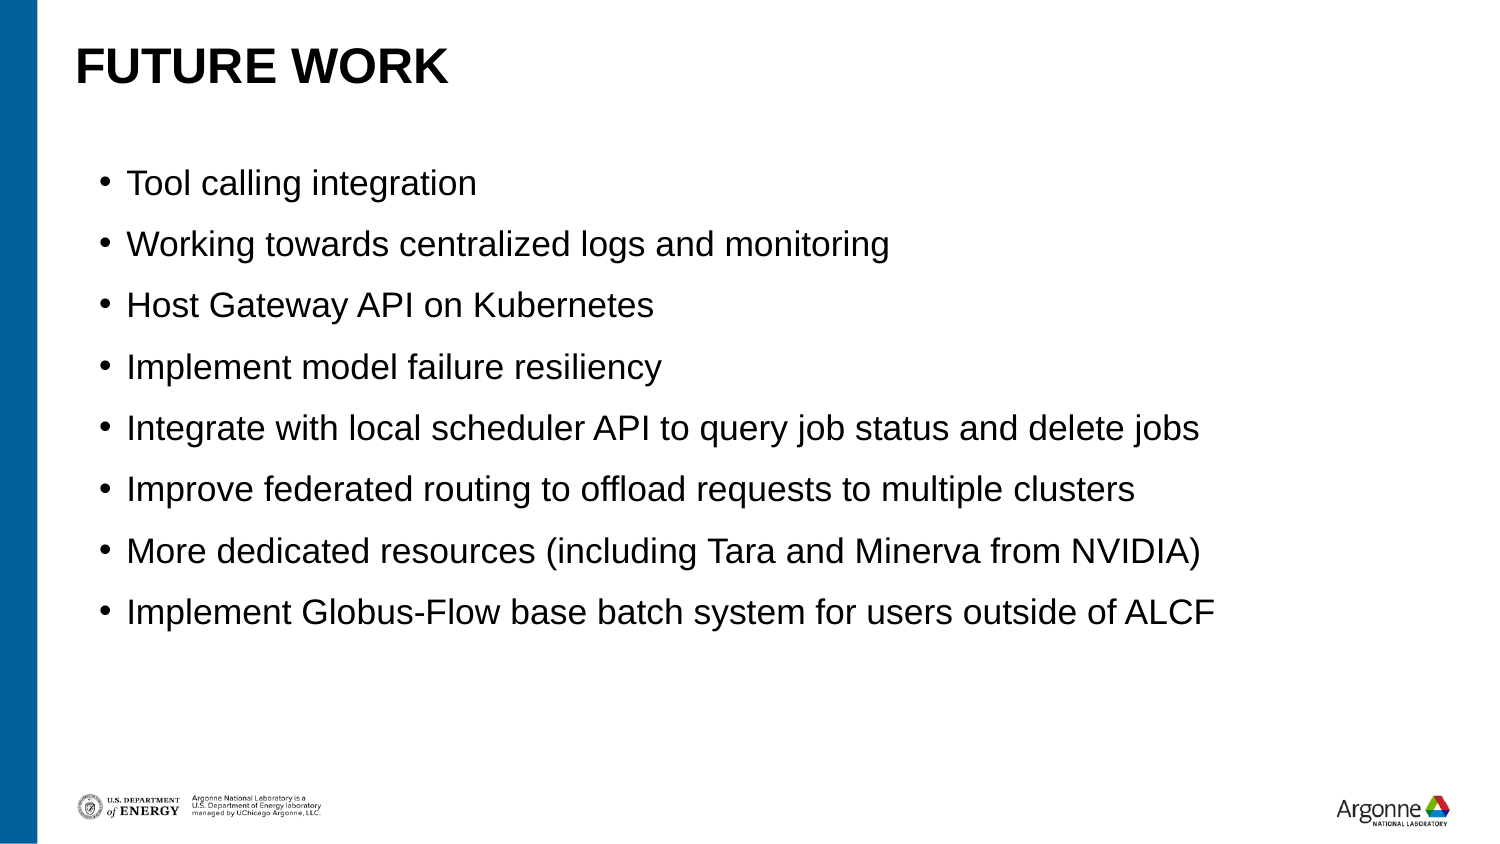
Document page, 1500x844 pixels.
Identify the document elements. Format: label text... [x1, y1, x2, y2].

list Tool calling integration Working towards centralized logs and monitoring Host Gateway API on Kubernetes Implement model failure resiliency Integrate with local scheduler API to query job status and delete jobs Improve federated routing to offload requests to multiple clusters More dedicated resources (including Tara and Minerva from NVIDIA) Implement Globus-Flow base batch system for users outside of ALCF [99, 159, 1478, 647]
picture [76, 791, 323, 822]
picture [1329, 788, 1457, 833]
text_box Future work [75, 40, 1450, 106]
